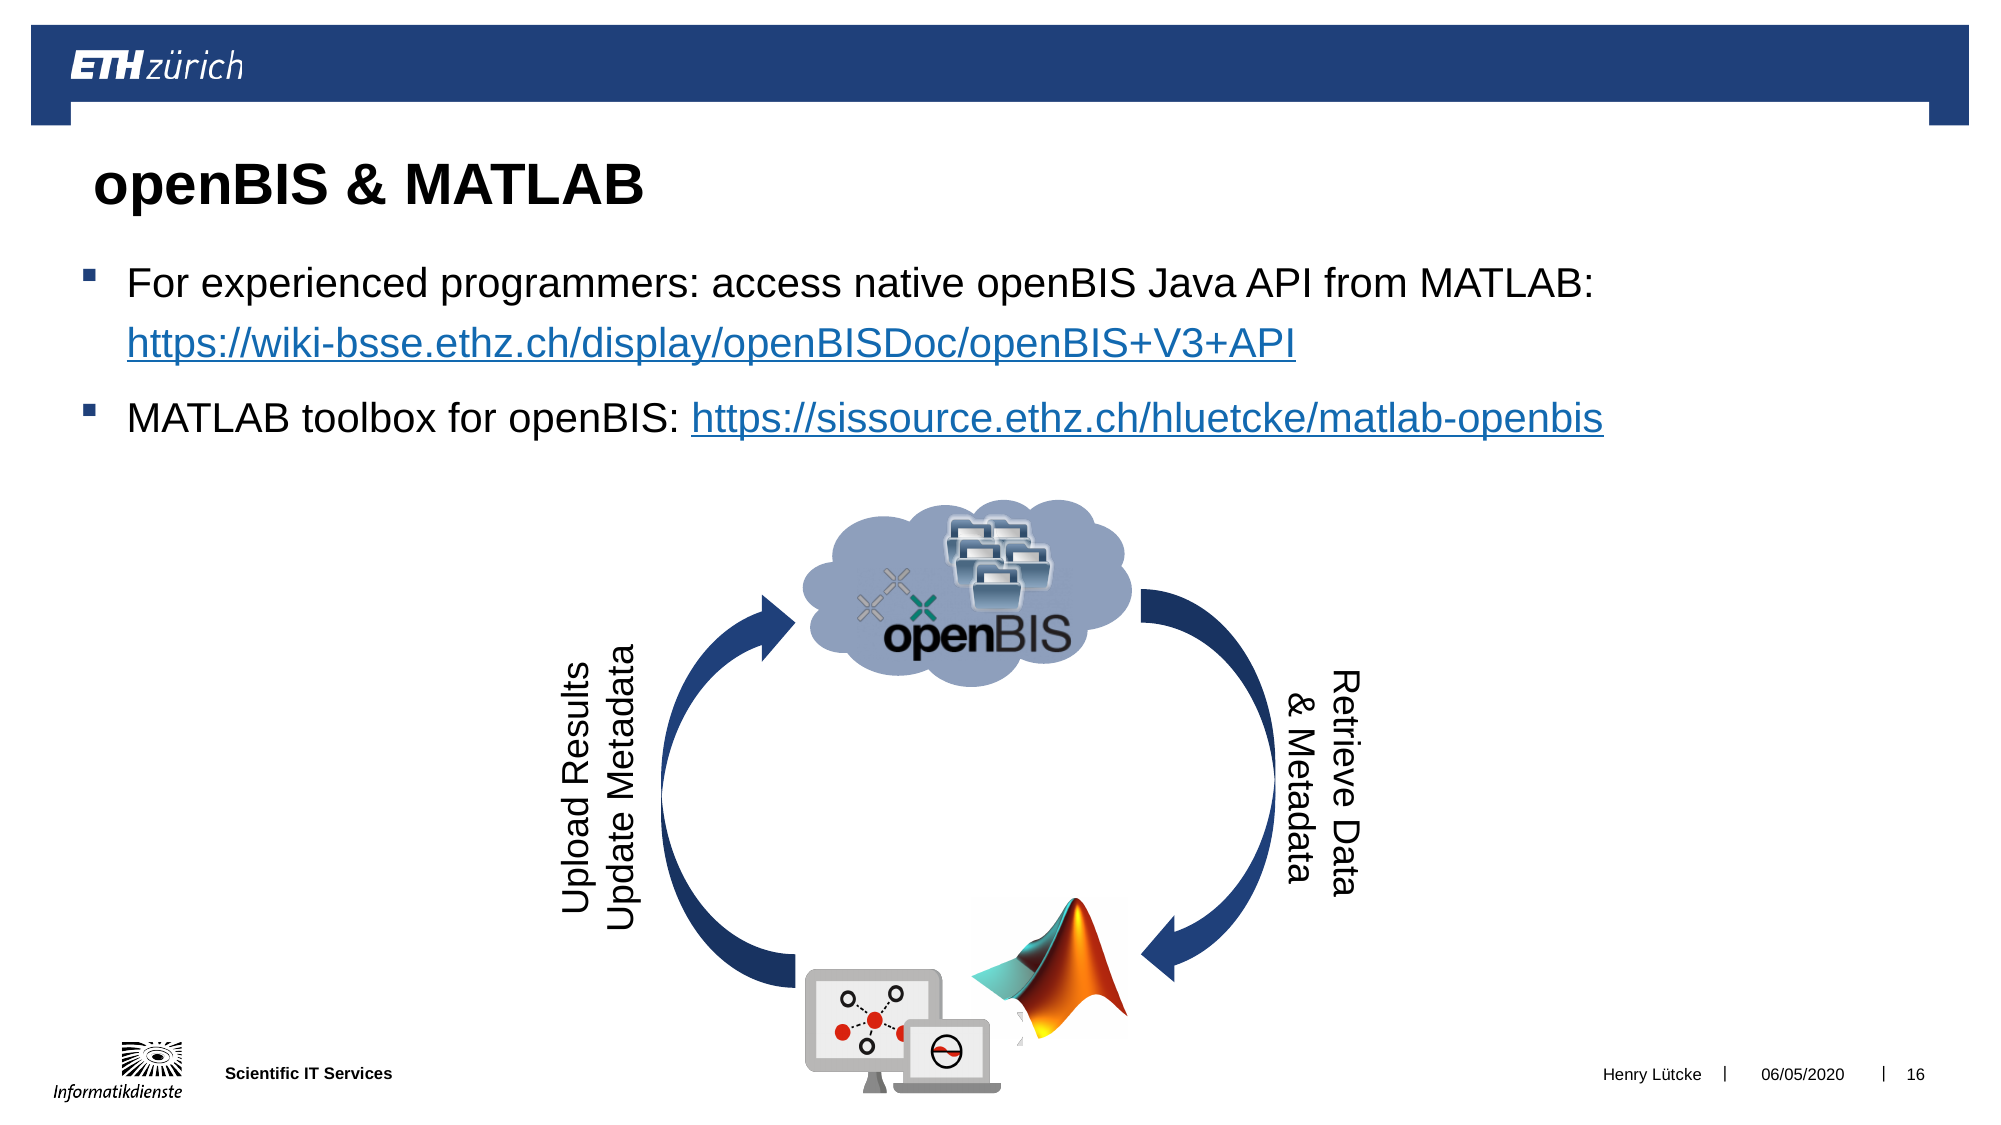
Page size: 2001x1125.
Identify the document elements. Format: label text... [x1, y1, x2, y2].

title openBIS & MATLAB [70, 101, 1930, 262]
picture [53, 1042, 182, 1106]
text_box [542, 498, 1380, 1106]
slide_number 16 [1886, 1034, 1946, 1112]
footer Henry Lütcke [1381, 1034, 1702, 1112]
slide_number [1736, 1034, 1870, 1112]
text_box For experienced programmers: access native openBIS Java API from MATLAB: https://wiki-bsse.ethz.ch/display/openBISDoc/openBIS+V3+API MATLAB toolbox for openBIS: https://sissource.ethz.ch/hluetcke/matlab-openbis [65, 238, 1896, 449]
